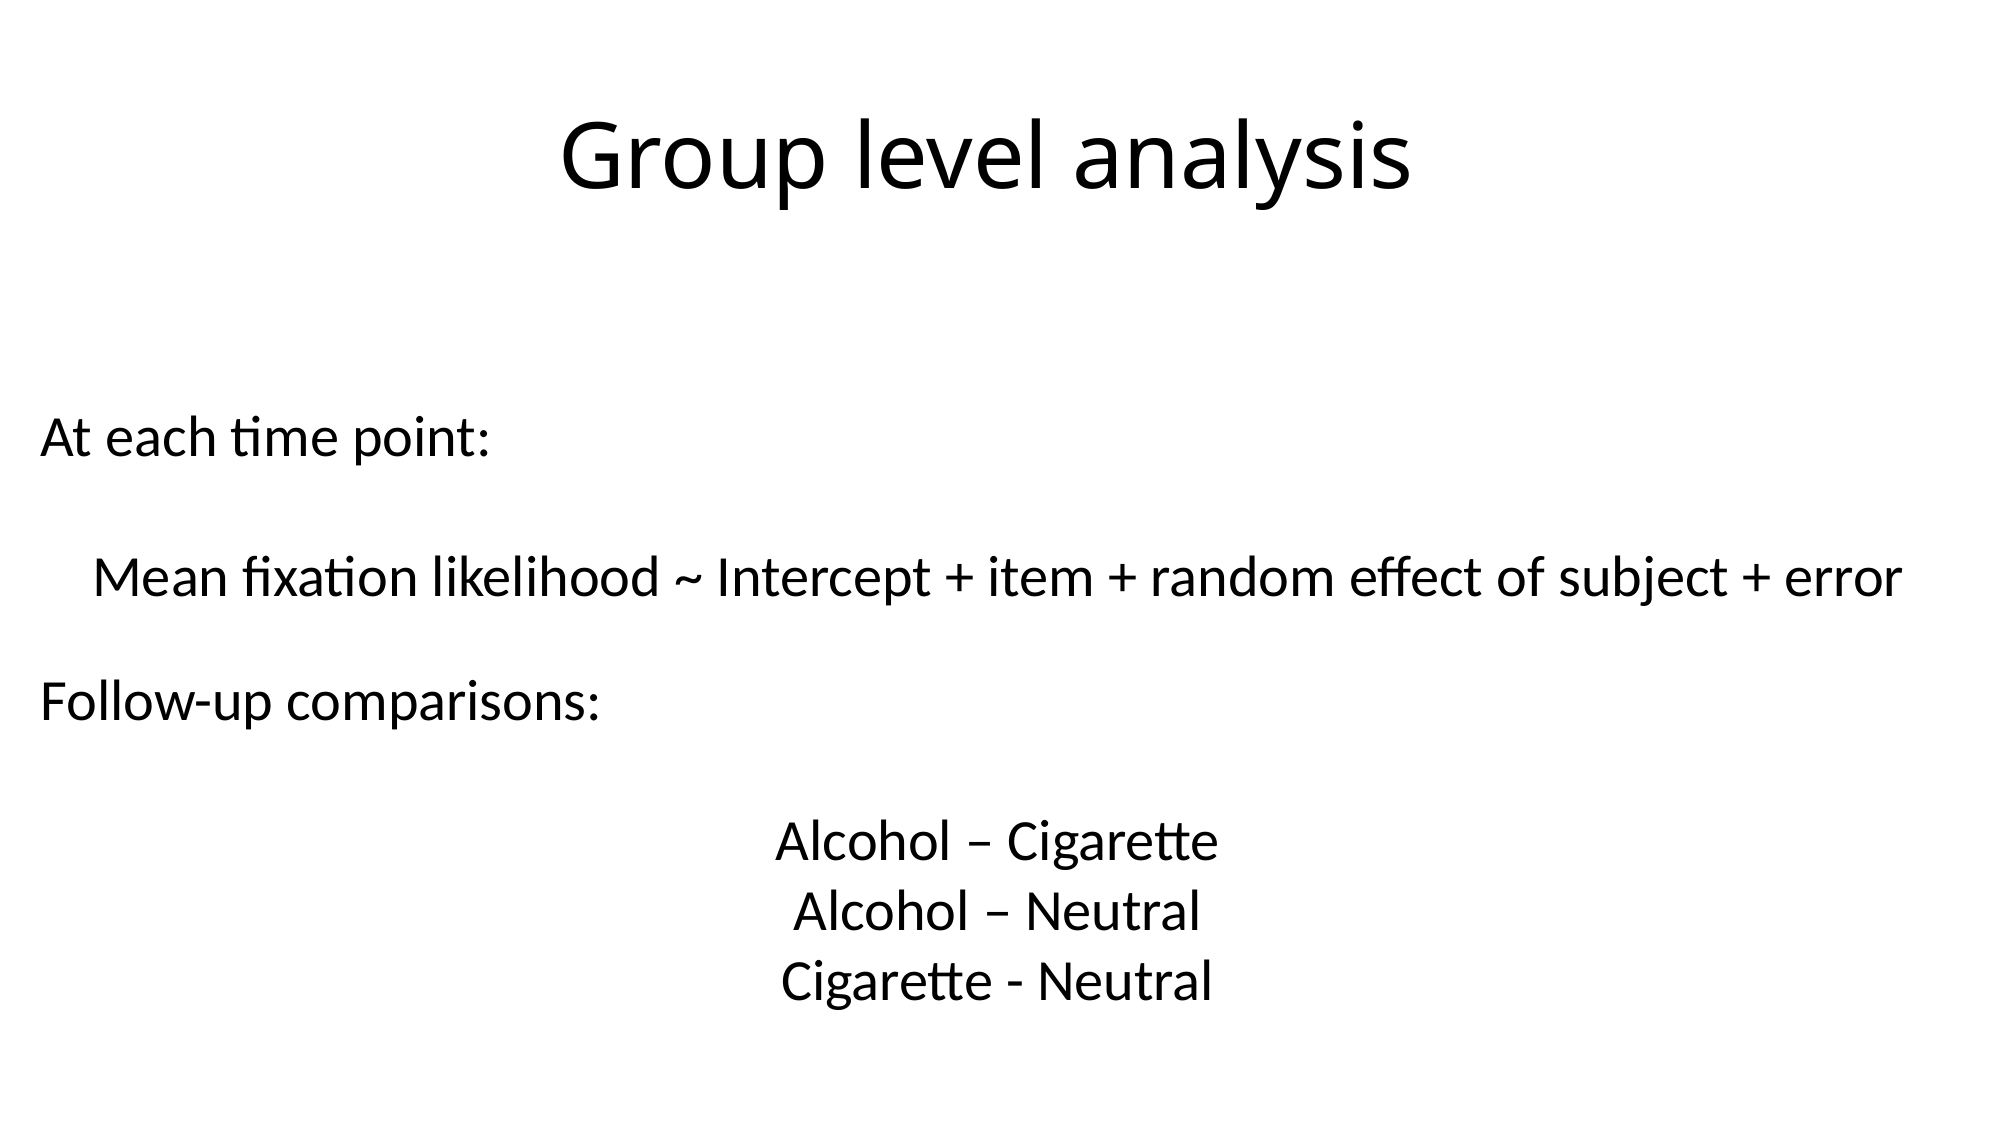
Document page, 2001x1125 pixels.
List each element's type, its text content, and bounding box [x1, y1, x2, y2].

title Group level analysis [135, 50, 1861, 268]
text_box Follow-up comparisons: Alcohol – Cigarette Alcohol – Neutral Cigarette - Neutral [25, 654, 1970, 1020]
text_box At each time point: Mean fixation likelihood ~ Intercept + item + random effect of subject + error [25, 390, 1972, 616]
